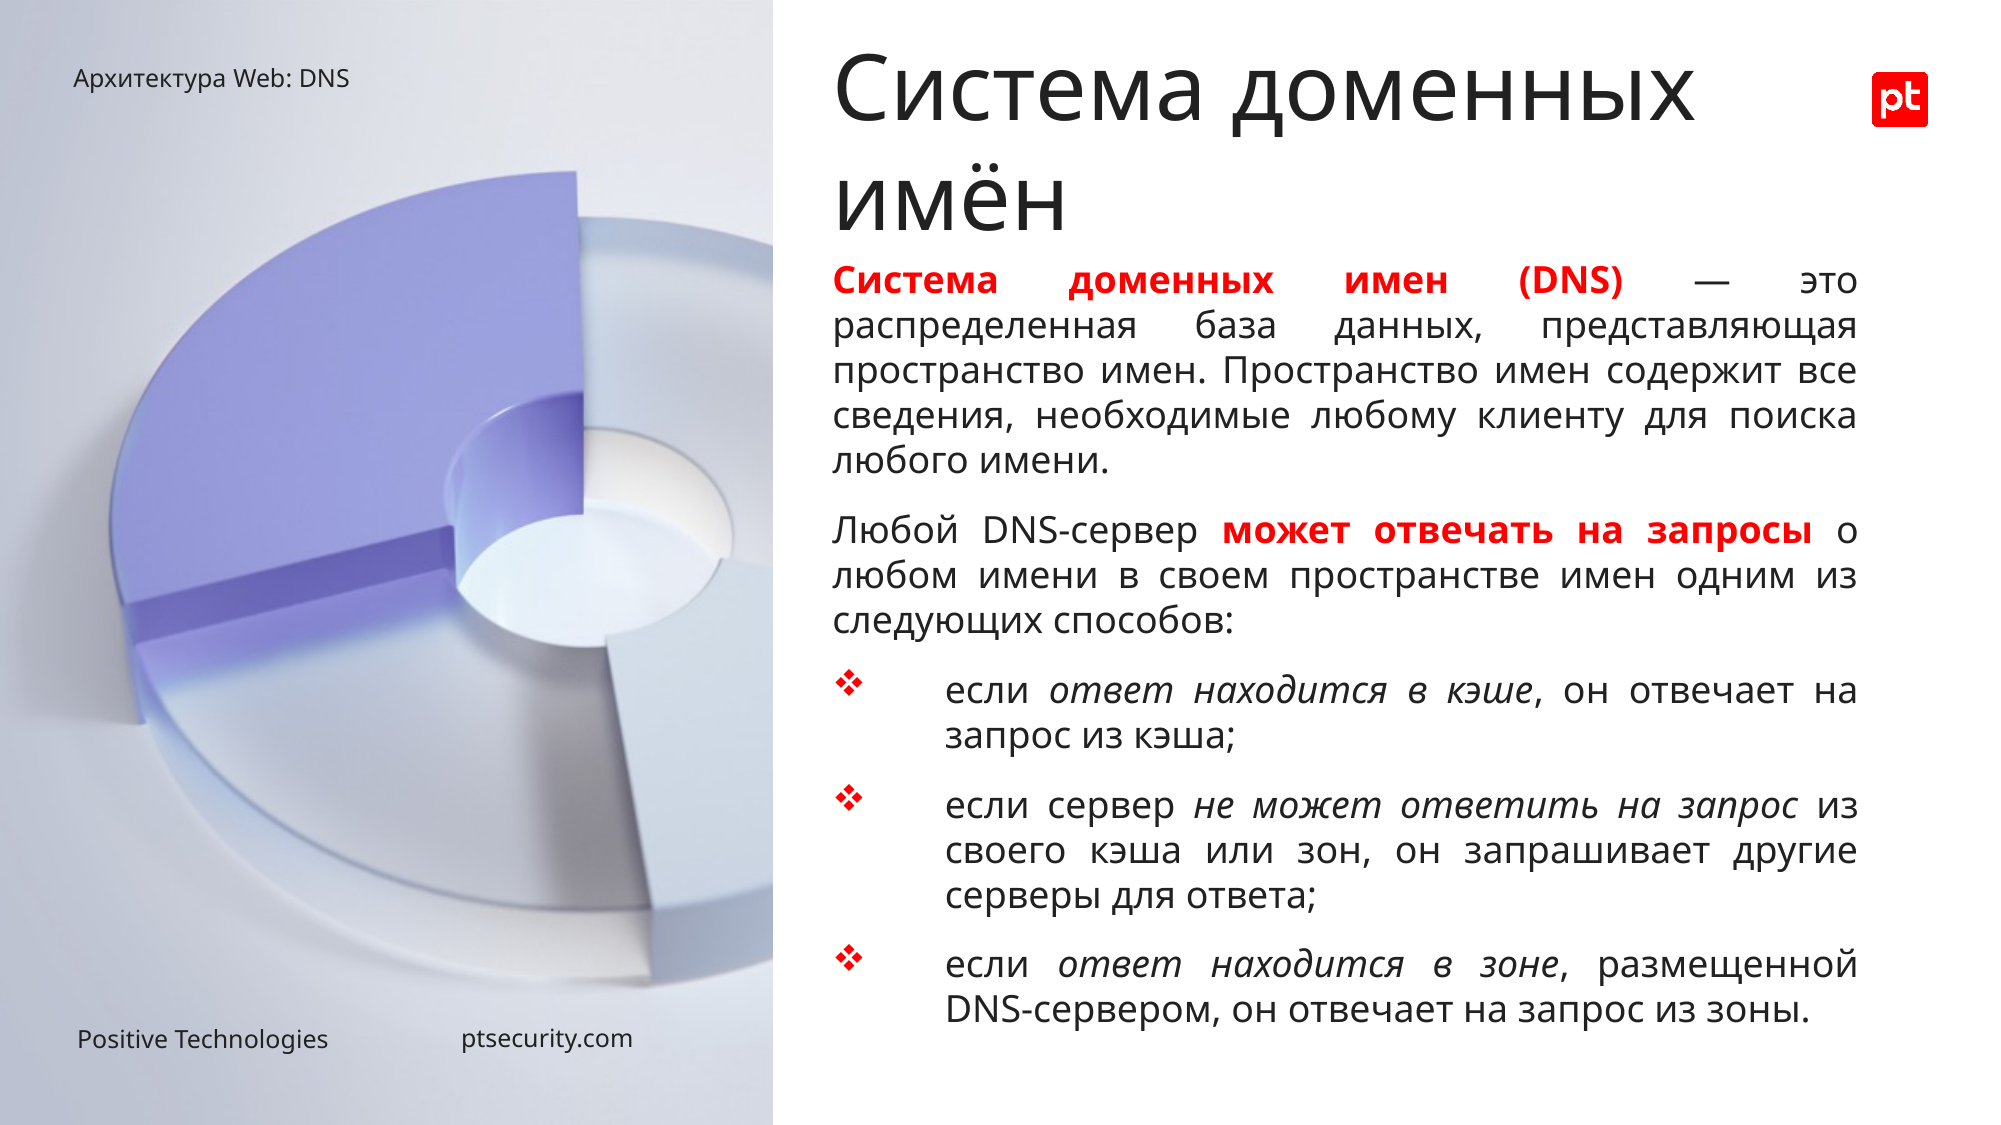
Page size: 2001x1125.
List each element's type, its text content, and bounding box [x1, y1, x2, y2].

text_box Архитектура Web: DNS [58, 54, 504, 115]
picture [0, 0, 773, 1125]
list Система доменных имен (DNS) — это распределенная база данных, представляющая пространство имен. Пространство имен содержит все сведения, необходимые любому клиенту для поиска любого имени. Любой DNS-сервер может отвечать на запросы о любом имени в своем пространстве имен одним из следующих способов: если ответ находится в кэше, он отвечает на запрос из кэша; если сервер не может ответить на запрос из своего кэша или зон, он запрашивает другие серверы для ответа; если ответ находится в зоне, размещенной DNS-сервером, он отвечает на запрос из зоны. [817, 248, 1874, 1059]
text_box Система доменных имён [817, 21, 1831, 248]
picture [1872, 72, 1928, 127]
